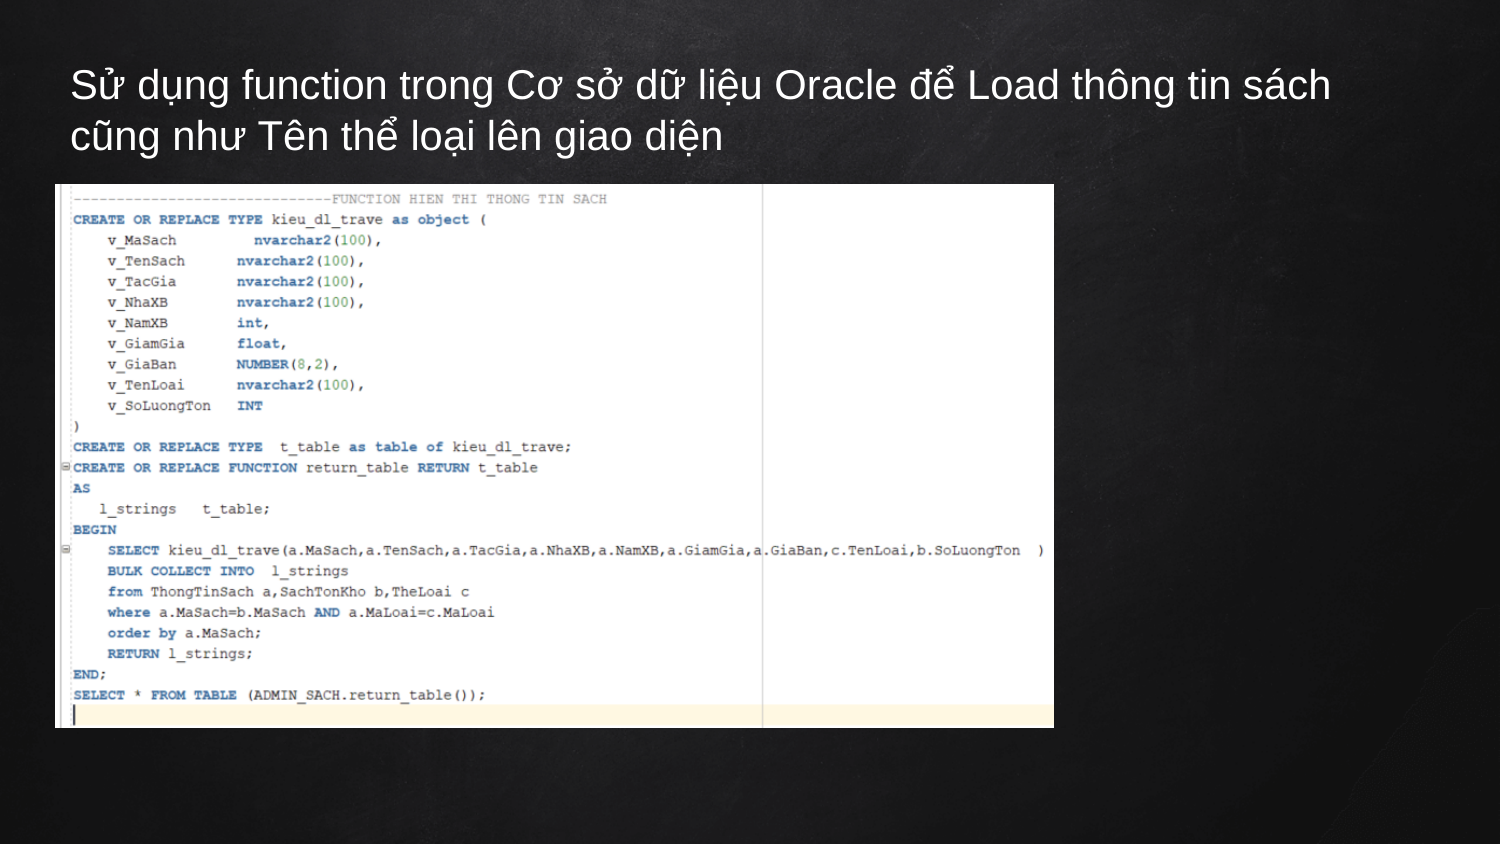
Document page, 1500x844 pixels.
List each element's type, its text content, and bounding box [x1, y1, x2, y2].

picture [0, 0, 1500, 844]
text_box Sử dụng function trong Cơ sở dữ liệu Oracle để Load thông tin sách cũng như Tên thể loại lên giao diện [55, 51, 1431, 316]
